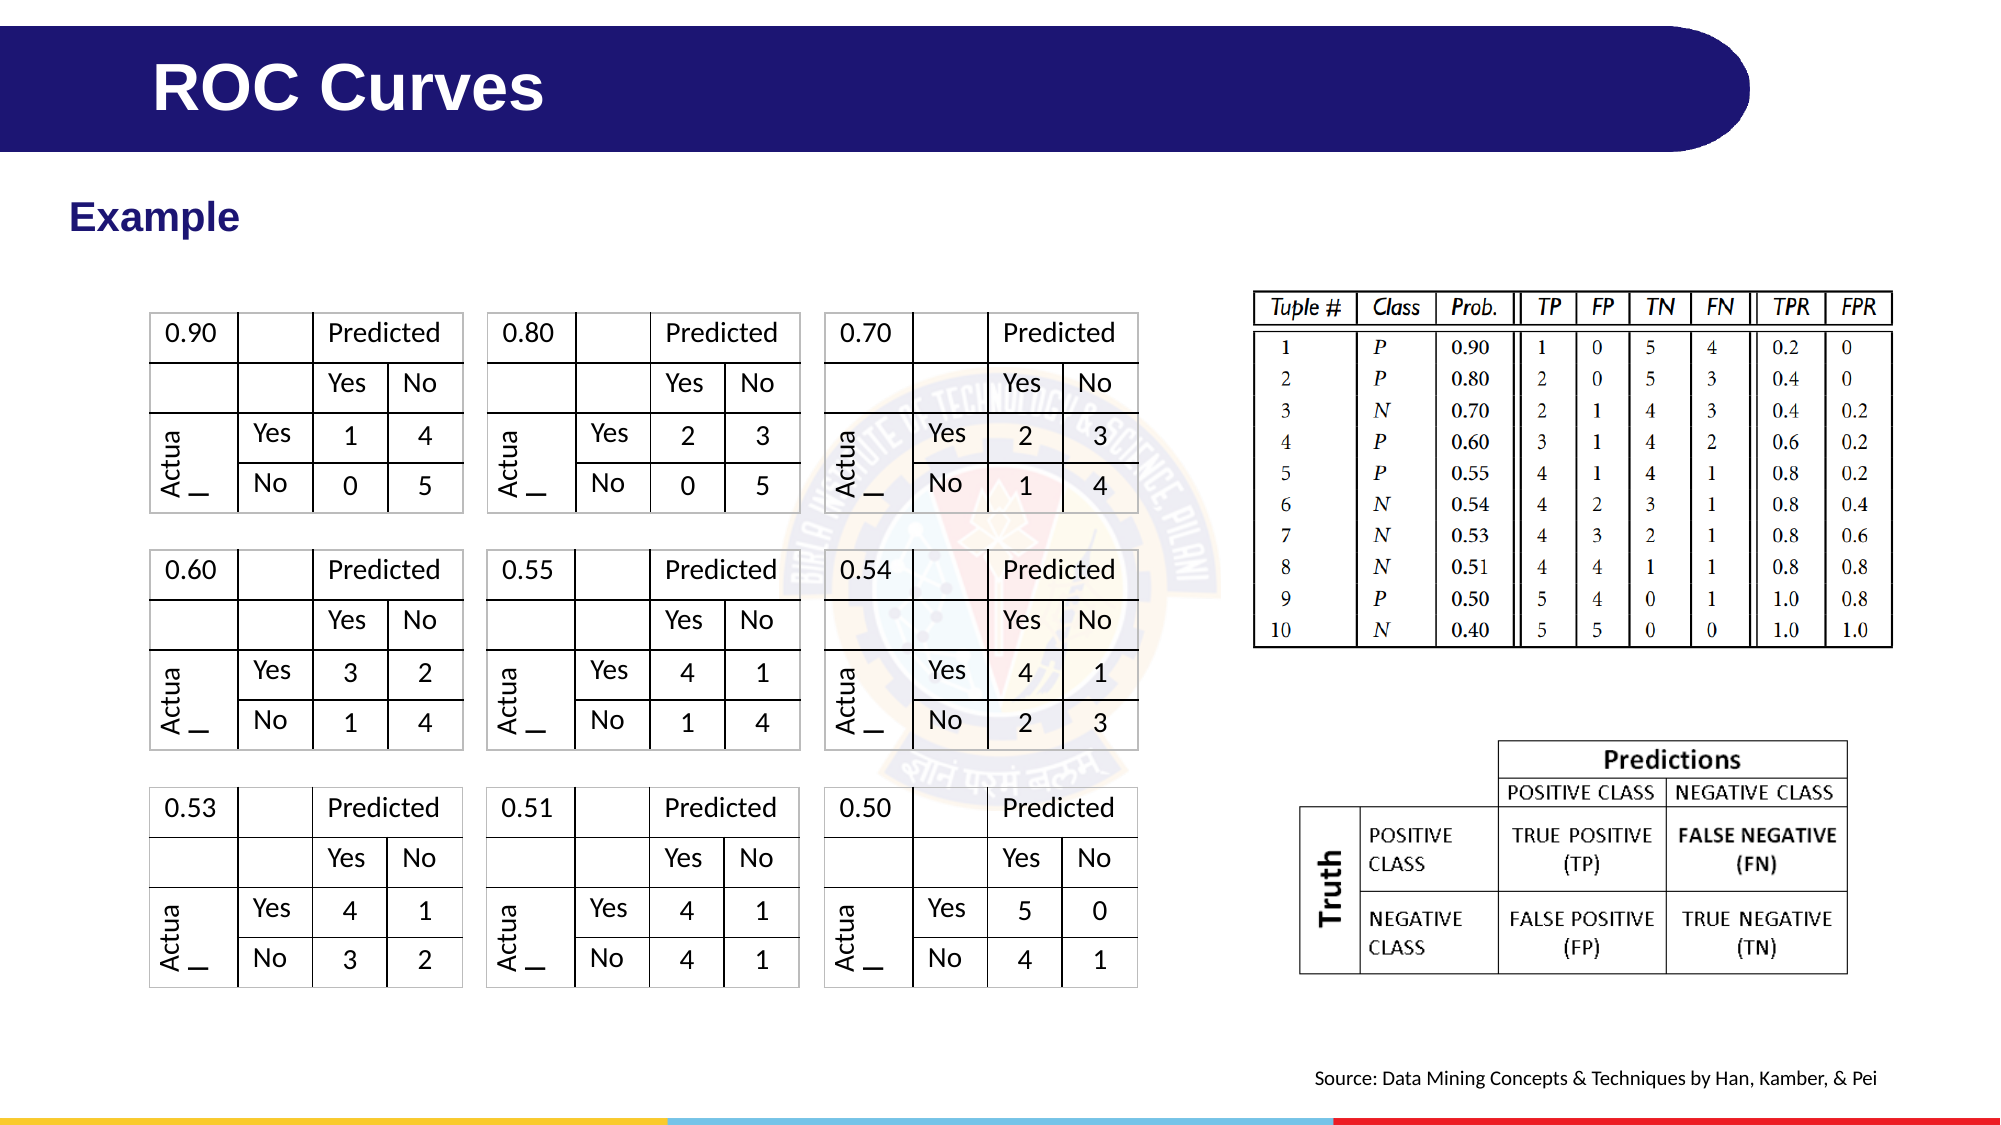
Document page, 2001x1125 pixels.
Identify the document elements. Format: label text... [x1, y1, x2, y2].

table_header Predicted [989, 551, 1137, 599]
table_cell No [1064, 364, 1137, 412]
table_cell Yes [577, 414, 650, 462]
table_cell [826, 364, 912, 412]
table_header Predicted [650, 788, 798, 837]
table_cell 4 [650, 938, 723, 987]
title ROC Curves [137, 26, 1667, 152]
table_cell Actual [826, 414, 912, 512]
table_header [914, 551, 987, 599]
table_cell Yes [650, 838, 723, 887]
table_cell Yes [914, 888, 987, 937]
table_cell Yes [239, 414, 312, 462]
table_cell [150, 838, 237, 887]
table_cell Yes [651, 601, 724, 649]
table_cell Actual [150, 888, 237, 987]
table_cell [825, 838, 912, 887]
table_header 0.80 [488, 314, 575, 362]
table_header [577, 314, 650, 362]
table_cell [239, 364, 312, 412]
table_cell No [389, 364, 462, 412]
table_header [576, 788, 649, 837]
table_cell 3 [726, 414, 799, 462]
table_cell Actual [151, 651, 237, 749]
table_cell [488, 364, 575, 412]
table_cell [487, 838, 574, 887]
table_cell [488, 601, 574, 649]
picture [0, 26, 137, 152]
table_cell 2 [388, 938, 462, 987]
table_header [576, 551, 649, 599]
table_cell Yes [914, 414, 987, 462]
list Example [54, 187, 1891, 278]
table_header [239, 788, 312, 837]
table_cell 2 [651, 414, 724, 462]
table_cell [239, 838, 312, 887]
table_header Predicted [989, 314, 1137, 362]
table_cell No [1064, 601, 1137, 649]
table_cell 3 [313, 938, 386, 987]
table_cell Actual [488, 414, 575, 512]
table_header [239, 551, 312, 599]
table_header Predicted [314, 314, 462, 362]
table_cell 3 [1064, 701, 1137, 749]
picture [1667, 26, 1750, 152]
table_cell Yes [914, 651, 987, 699]
table_cell Yes [576, 651, 649, 699]
table_cell [577, 364, 650, 412]
table_cell 1 [725, 888, 798, 937]
table_cell Yes [989, 364, 1062, 412]
table_cell Actual [488, 651, 574, 749]
table_header 0.50 [825, 788, 912, 837]
table_cell [826, 601, 912, 649]
table_header 0.54 [826, 551, 912, 599]
table_cell 5 [988, 888, 1061, 937]
table_cell 0 [651, 464, 724, 512]
table_cell No [914, 464, 987, 512]
table_cell 5 [726, 464, 799, 512]
table_header [914, 314, 987, 362]
table_cell [239, 601, 312, 649]
table_cell [914, 364, 987, 412]
table_cell Yes [239, 651, 312, 699]
table_cell 2 [989, 414, 1062, 462]
text_box Source: Data Mining Concepts & Techniques by Han, Kamber, & Pei [1299, 1057, 1938, 1097]
table_header 0.60 [151, 551, 237, 599]
table_cell [576, 601, 649, 649]
table_cell 0 [1063, 888, 1137, 937]
table_header 0.70 [826, 314, 912, 362]
table_cell No [389, 601, 462, 649]
table_cell [151, 364, 237, 412]
table_cell No [388, 838, 462, 887]
picture [1250, 288, 1894, 650]
table_cell 1 [314, 414, 387, 462]
table_header Predicted [651, 551, 799, 599]
table_cell Actual [825, 888, 912, 987]
table_header Predicted [313, 788, 462, 837]
table_cell 1 [388, 888, 462, 937]
table_cell No [239, 701, 312, 749]
table_cell No [576, 701, 649, 749]
table_cell 4 [988, 938, 1061, 987]
table_cell 4 [389, 701, 462, 749]
table_cell 1 [651, 701, 724, 749]
table_cell No [914, 701, 987, 749]
table_cell [151, 601, 237, 649]
table_cell 1 [314, 701, 387, 749]
table_cell [914, 838, 987, 887]
table_cell 2 [389, 651, 462, 699]
table_header Predicted [988, 788, 1137, 837]
table_cell 1 [725, 938, 798, 987]
table_cell 4 [1064, 464, 1137, 512]
table_cell Yes [651, 364, 724, 412]
picture [0, 1118, 2000, 1125]
table_header Predicted [314, 551, 462, 599]
table_cell Yes [576, 888, 649, 937]
table_cell No [1063, 838, 1137, 887]
table_cell 1 [726, 651, 799, 699]
table_cell No [726, 601, 799, 649]
table_cell Yes [314, 364, 387, 412]
picture [1273, 726, 1871, 992]
table_cell 0 [314, 464, 387, 512]
table_header 0.90 [151, 314, 237, 362]
table_cell Actual [487, 888, 574, 987]
table_header 0.51 [487, 788, 574, 837]
table_cell [914, 601, 987, 649]
table_header [239, 314, 312, 362]
table_cell 4 [389, 414, 462, 462]
table_cell 1 [1064, 651, 1137, 699]
table_cell 5 [389, 464, 462, 512]
table_cell No [914, 938, 987, 987]
table_cell No [576, 938, 649, 987]
table_cell No [725, 838, 798, 887]
table_cell Yes [313, 838, 386, 887]
table_cell No [239, 464, 312, 512]
table_header 0.55 [488, 551, 574, 599]
table_cell No [239, 938, 312, 987]
table_cell 4 [989, 651, 1062, 699]
table_cell [576, 838, 649, 887]
table_cell Actual [151, 414, 237, 512]
table_cell 3 [1064, 414, 1137, 462]
table_cell Yes [989, 601, 1062, 649]
table_cell 4 [650, 888, 723, 937]
table_cell No [577, 464, 650, 512]
table_cell 4 [726, 701, 799, 749]
table_cell No [726, 364, 799, 412]
table_cell Yes [239, 888, 312, 937]
table_cell Actual [826, 651, 912, 749]
table_cell 2 [989, 701, 1062, 749]
table_header 0.53 [150, 788, 237, 837]
table_cell 4 [651, 651, 724, 699]
table_cell 4 [313, 888, 386, 937]
table_cell 3 [314, 651, 387, 699]
table_cell 1 [1063, 938, 1137, 987]
table_cell Yes [314, 601, 387, 649]
table_cell Yes [988, 838, 1061, 887]
table_cell 1 [989, 464, 1062, 512]
table_header Predicted [651, 314, 799, 362]
table_header [914, 788, 987, 837]
